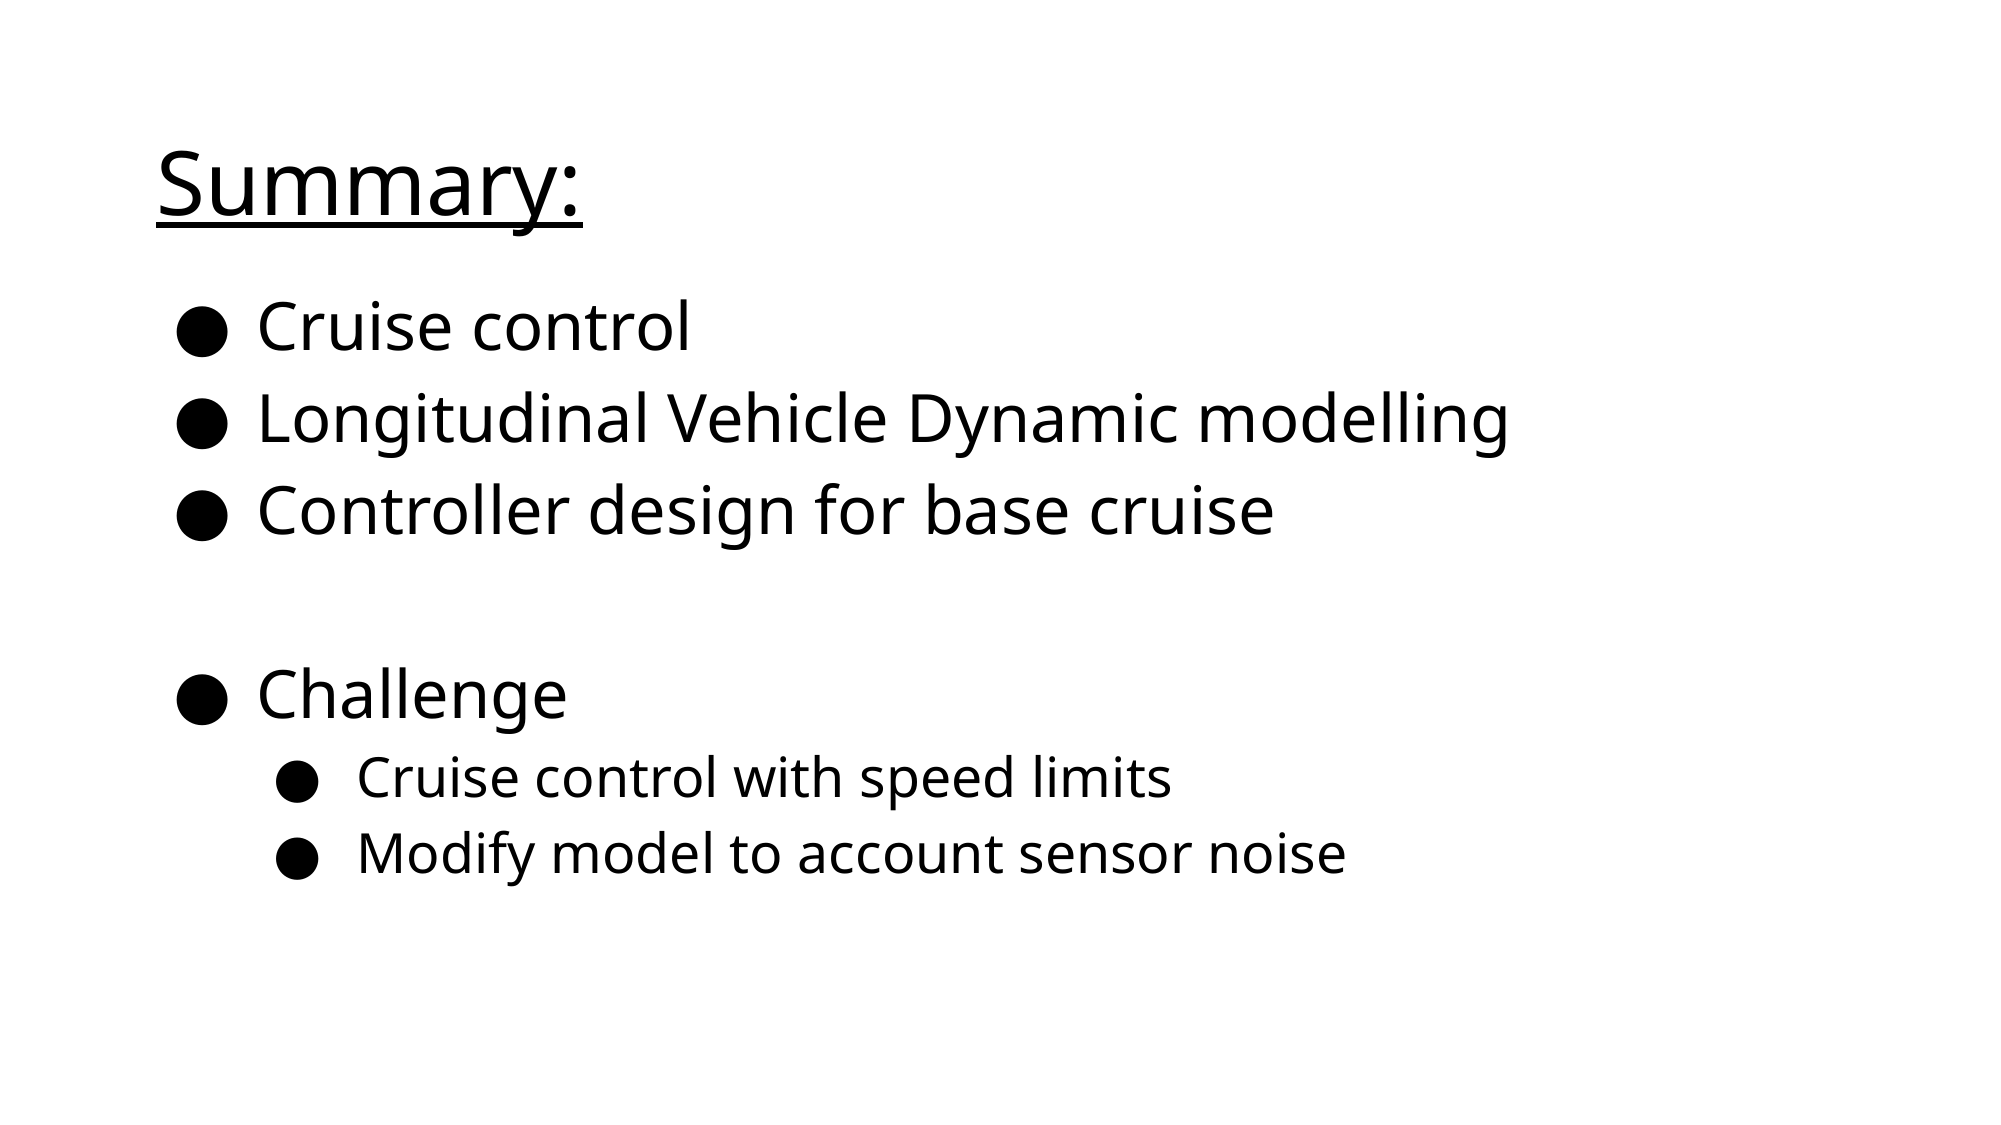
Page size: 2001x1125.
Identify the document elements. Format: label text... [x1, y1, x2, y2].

list Cruise control Longitudinal Vehicle Dynamic modelling Controller design for base cruise Challenge Cruise control with speed limits Modify model to account sensor noise [136, 252, 2000, 1000]
title Summary: [136, 106, 2000, 232]
